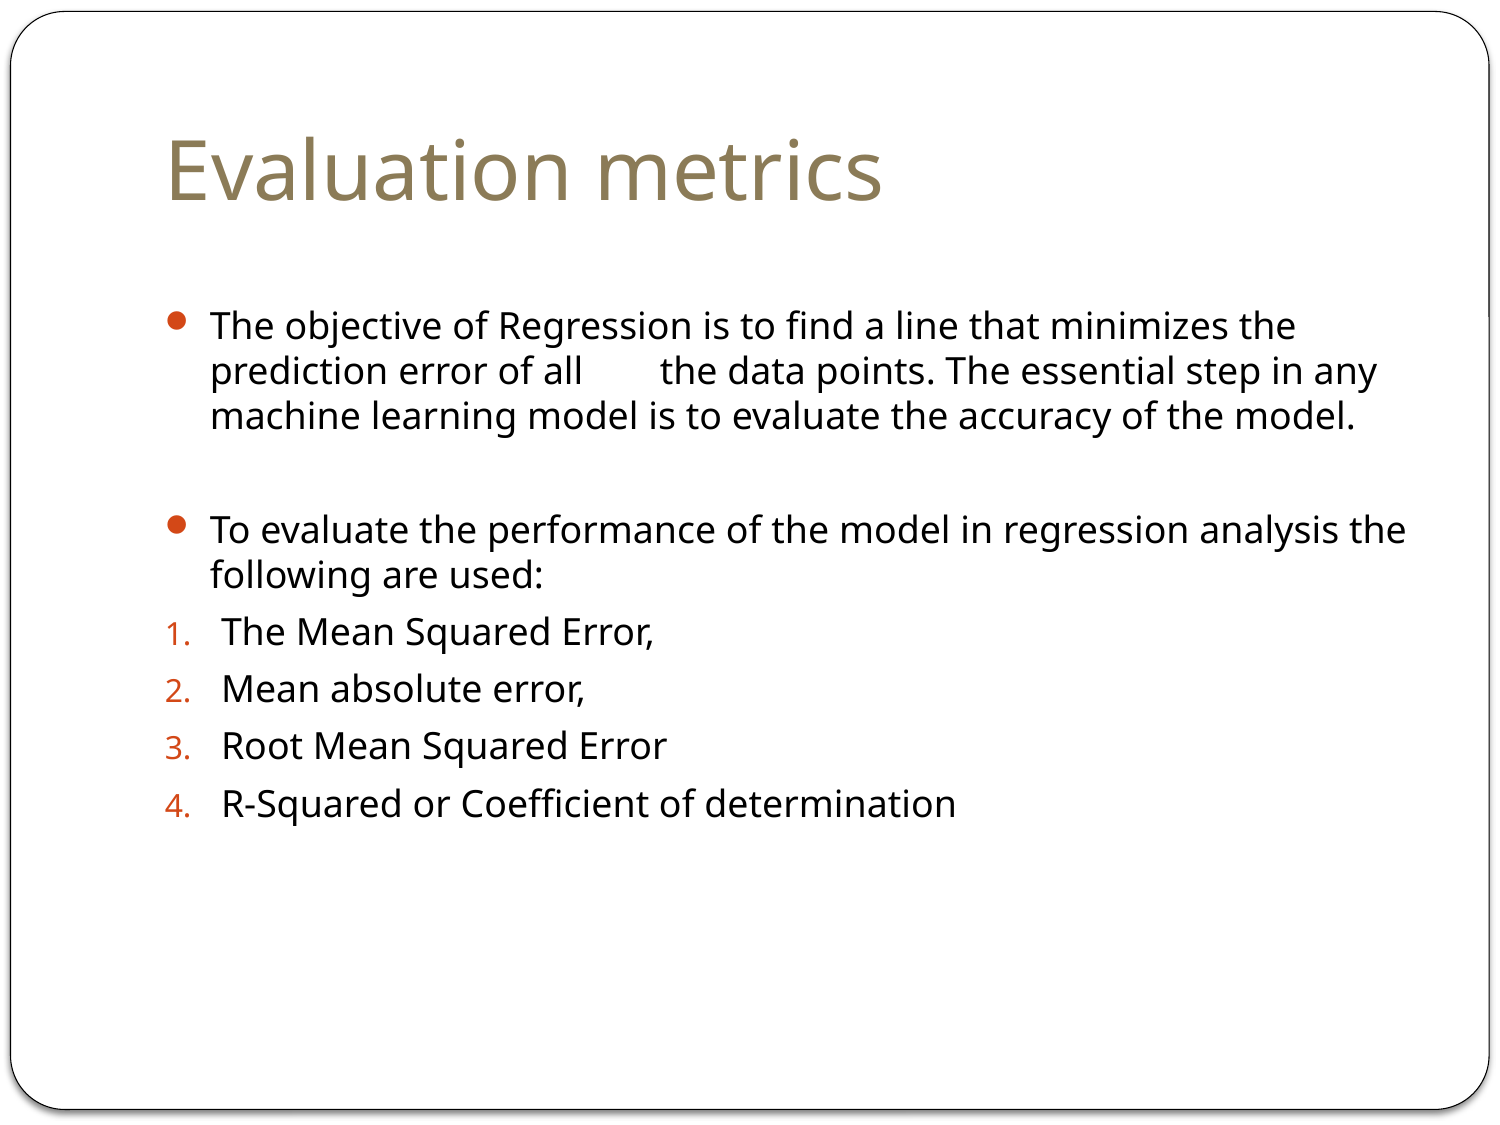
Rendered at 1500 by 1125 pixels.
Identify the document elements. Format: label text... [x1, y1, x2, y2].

title Evaluation metrics [150, 45, 1425, 233]
list The objective of Regression is to find a line that minimizes the prediction error of all the data points. The essential step in any machine learning model is to evaluate the accuracy of the model. To evaluate the performance of the model in regression analysis the following are used: The Mean Squared Error, Mean absolute error, Root Mean Squared Error R-Squared or Coefficient of determination [150, 237, 1425, 988]
